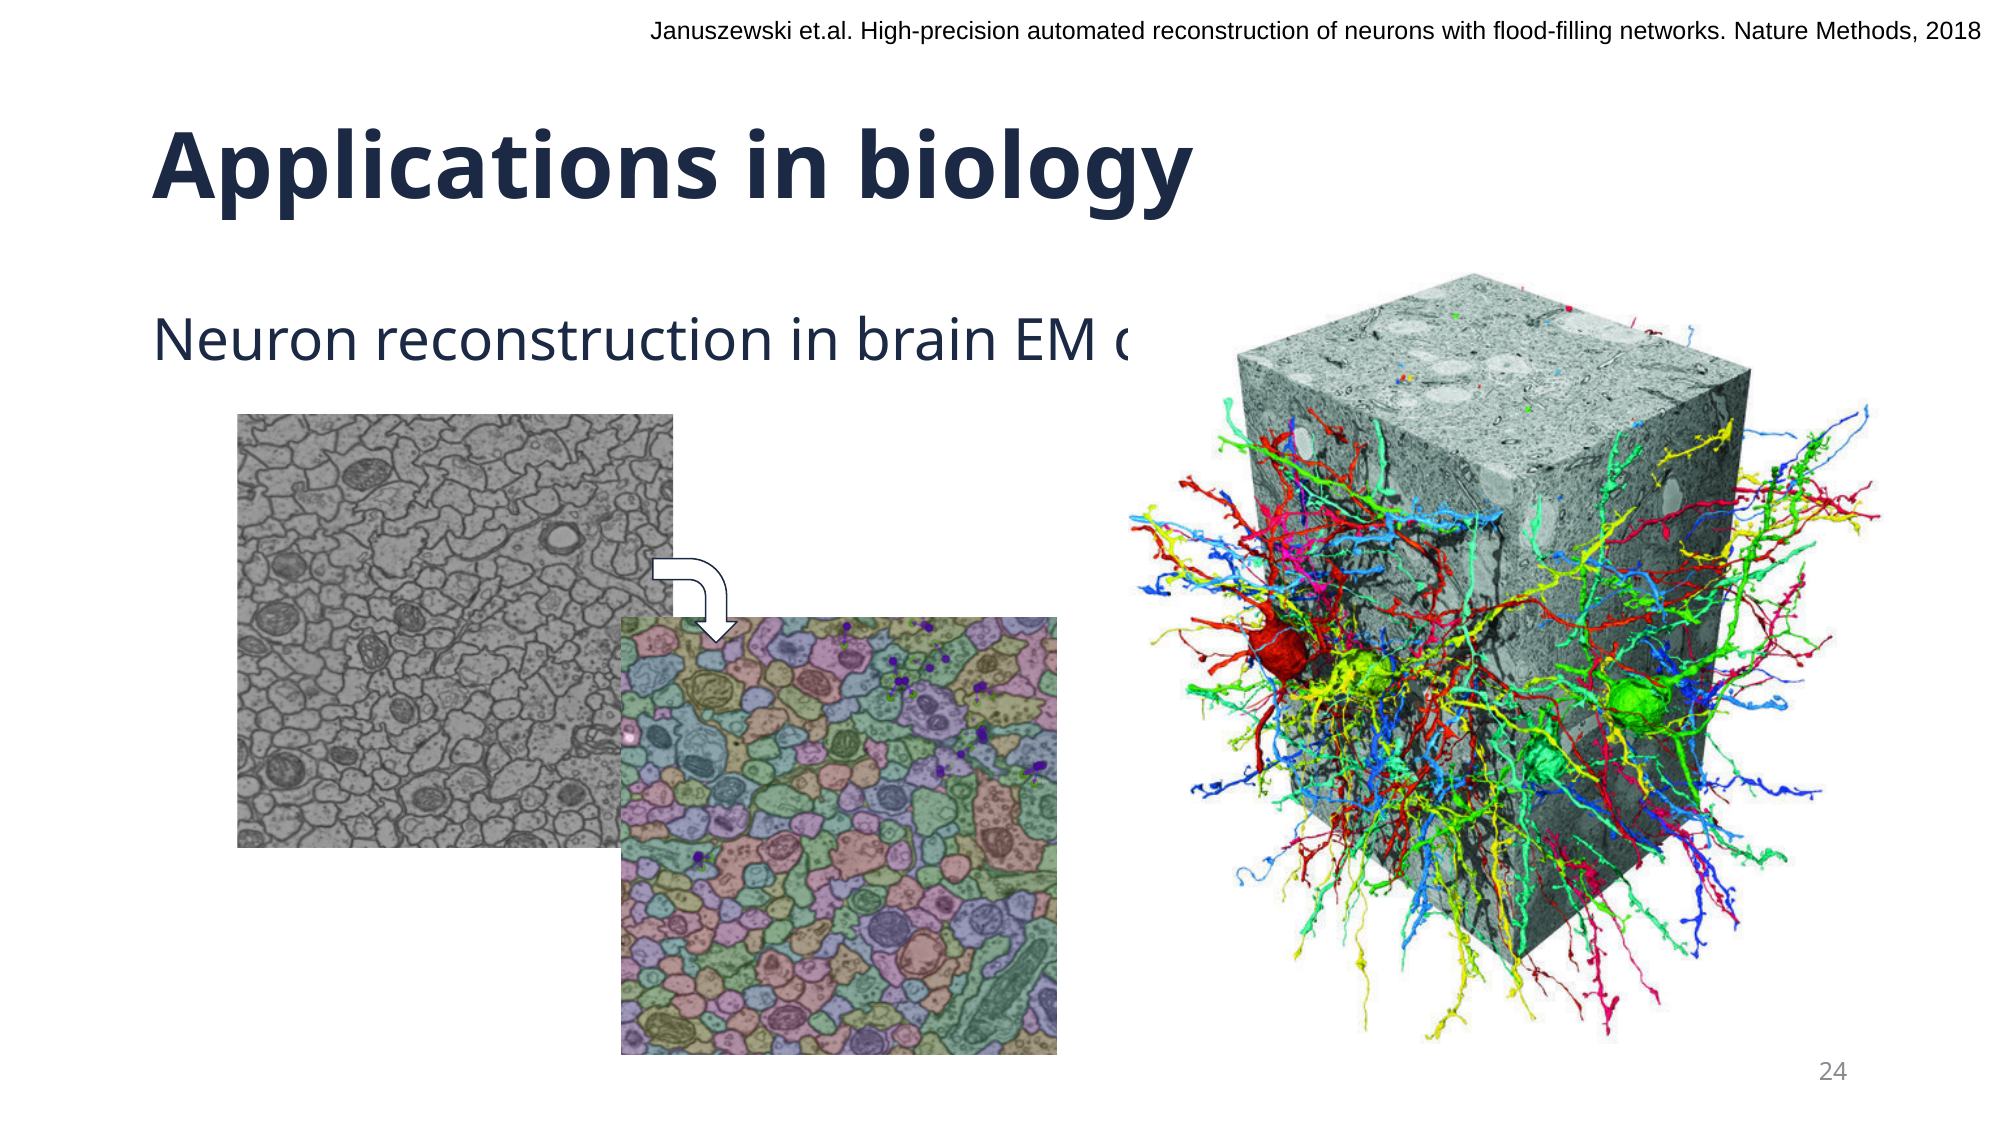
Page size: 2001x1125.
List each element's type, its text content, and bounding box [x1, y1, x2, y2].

list Neuron reconstruction in brain EM data [137, 302, 1123, 1004]
picture [1128, 261, 1884, 1044]
slide_number ‹#› [1412, 1052, 1863, 1103]
title Applications in biology [137, 103, 1863, 278]
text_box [237, 414, 1058, 1055]
text_box Januszewski et.al. High-precision automated reconstruction of neurons with flood-filling networks. Nature Methods, 2018 [0, 0, 2000, 103]
